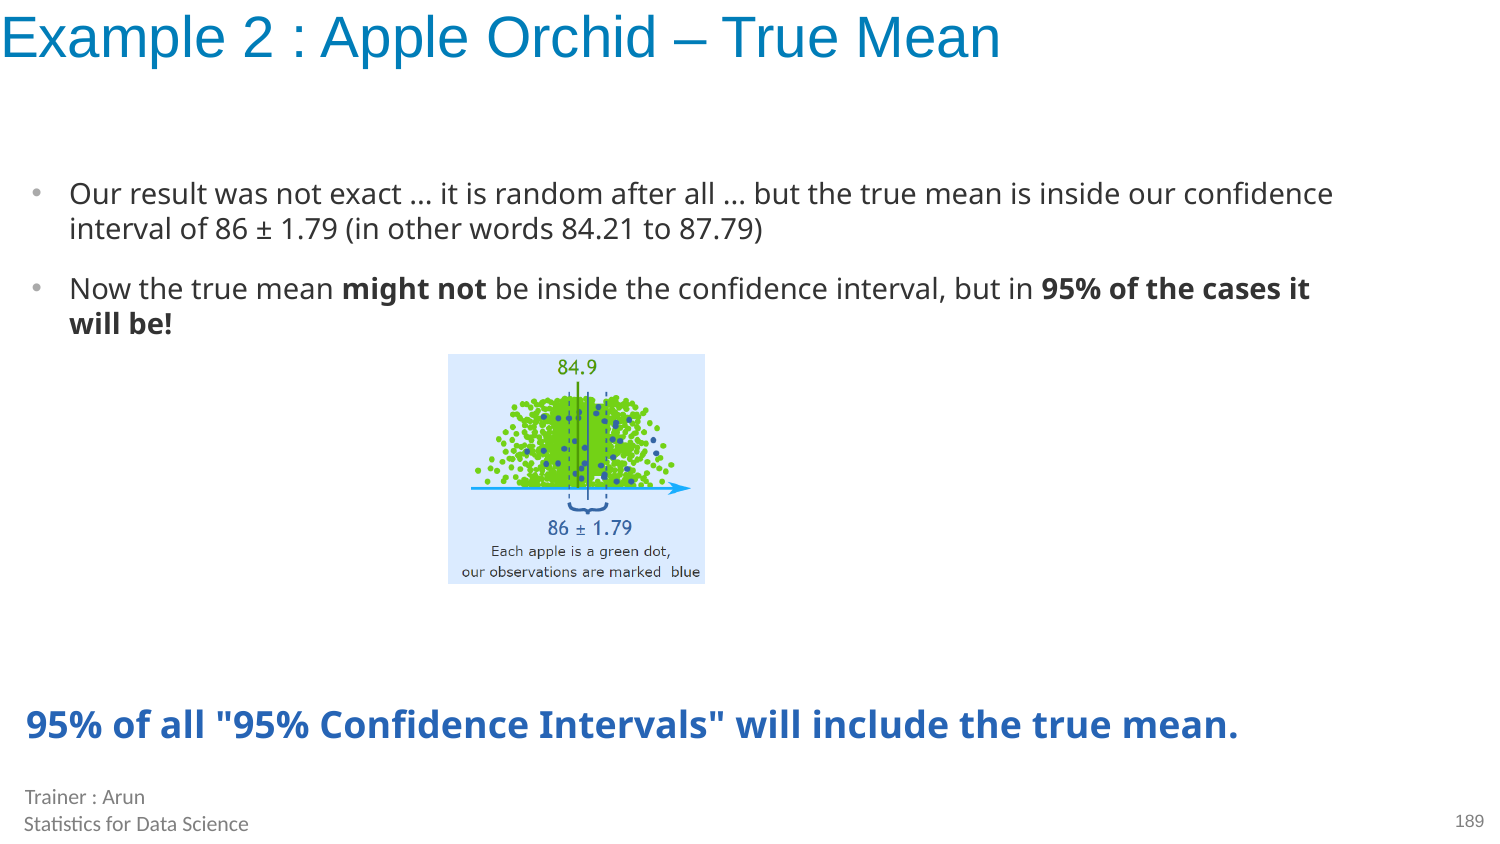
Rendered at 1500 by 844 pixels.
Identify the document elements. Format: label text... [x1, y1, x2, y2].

picture [448, 354, 705, 584]
text_box 95% of all "95% Confidence Intervals" will include the true mean. [11, 693, 1500, 754]
title Example 2 : Apple Orchid – True Mean [0, 0, 1268, 105]
list Our result was not exact ... it is random after all ... but the true mean is inside our confidence interval of 86 ± 1.79 (in other words 84.21 to 87.79) Now the true mean might not be inside the confidence interval, but in 95% of the cases it will be! [31, 175, 1343, 693]
